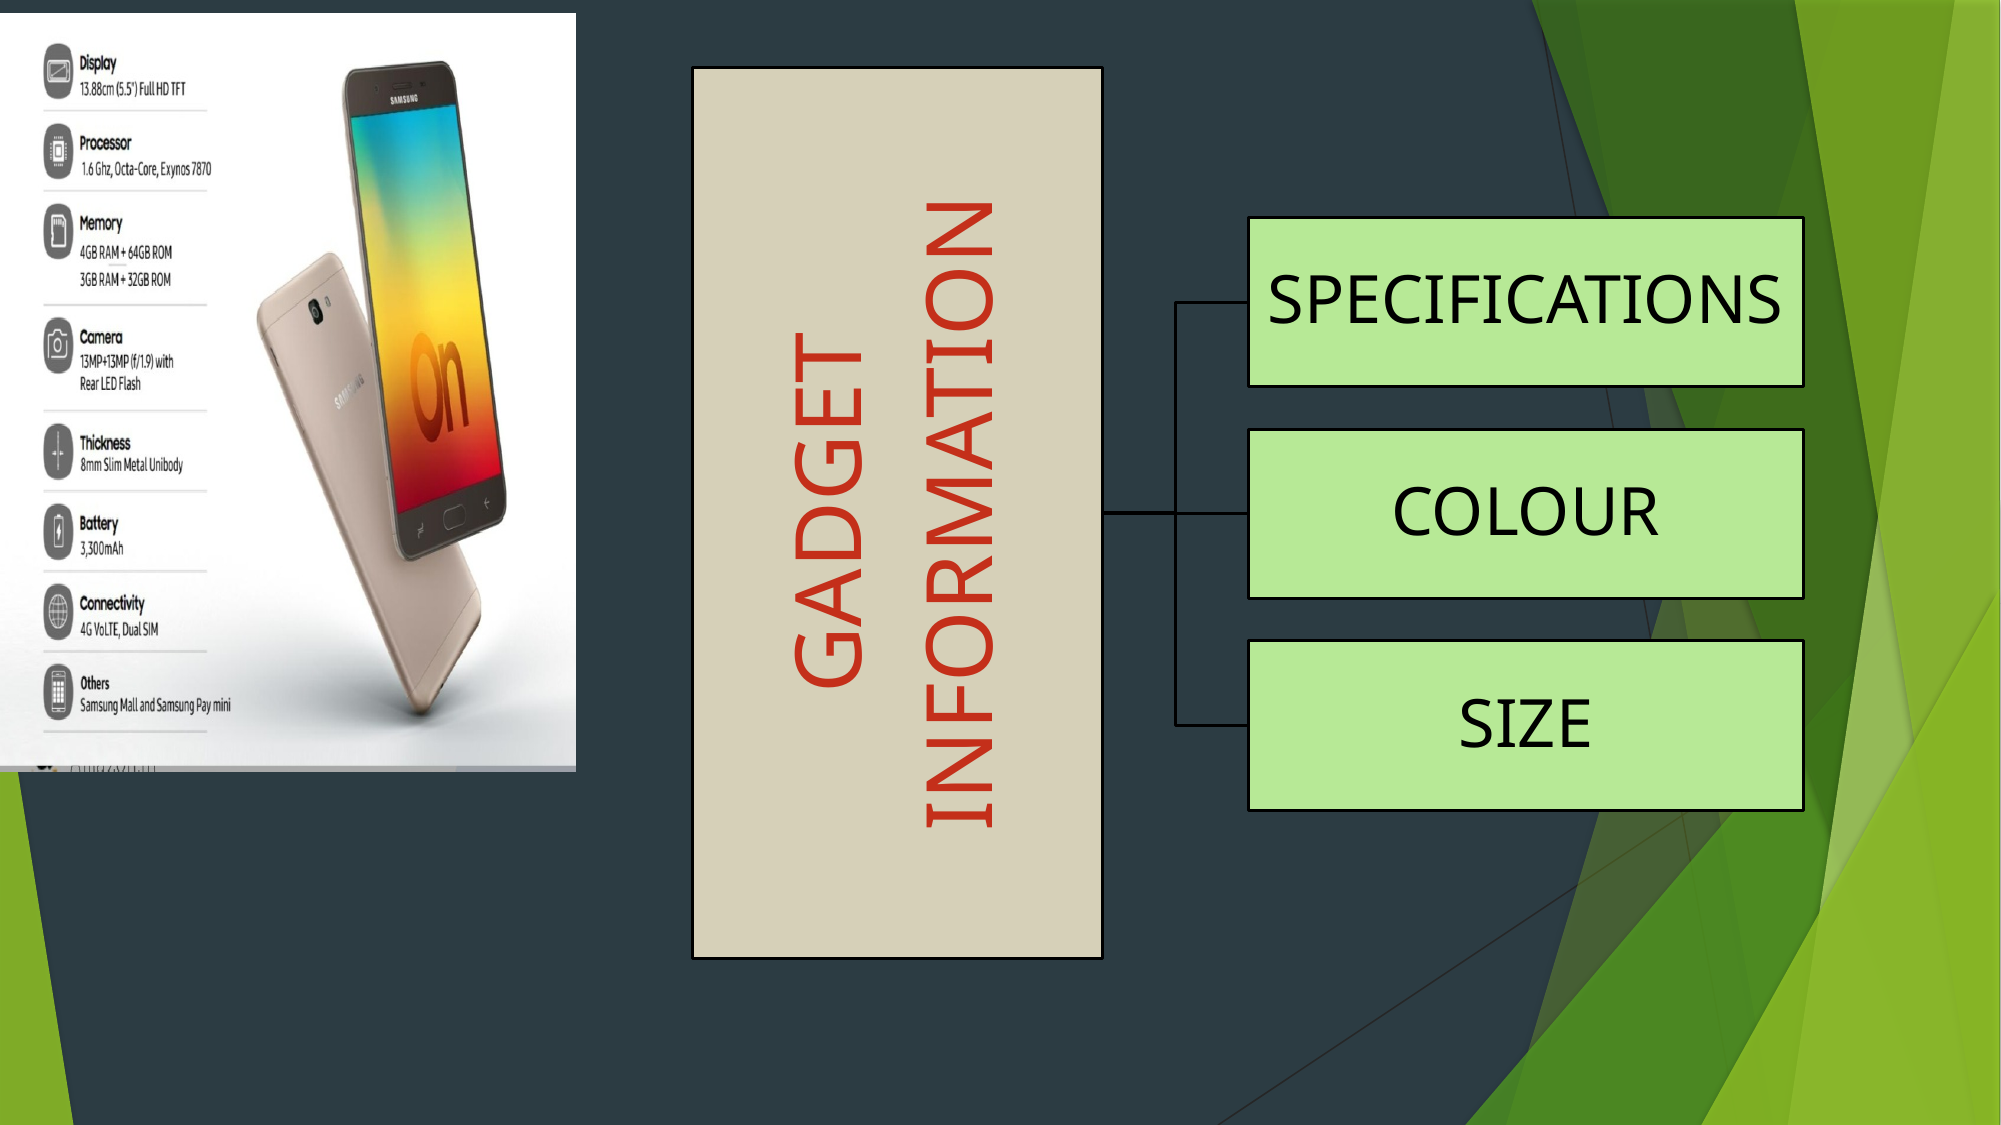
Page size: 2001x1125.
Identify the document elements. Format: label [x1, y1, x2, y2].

picture [0, 13, 576, 772]
text_box [438, 66, 2000, 961]
